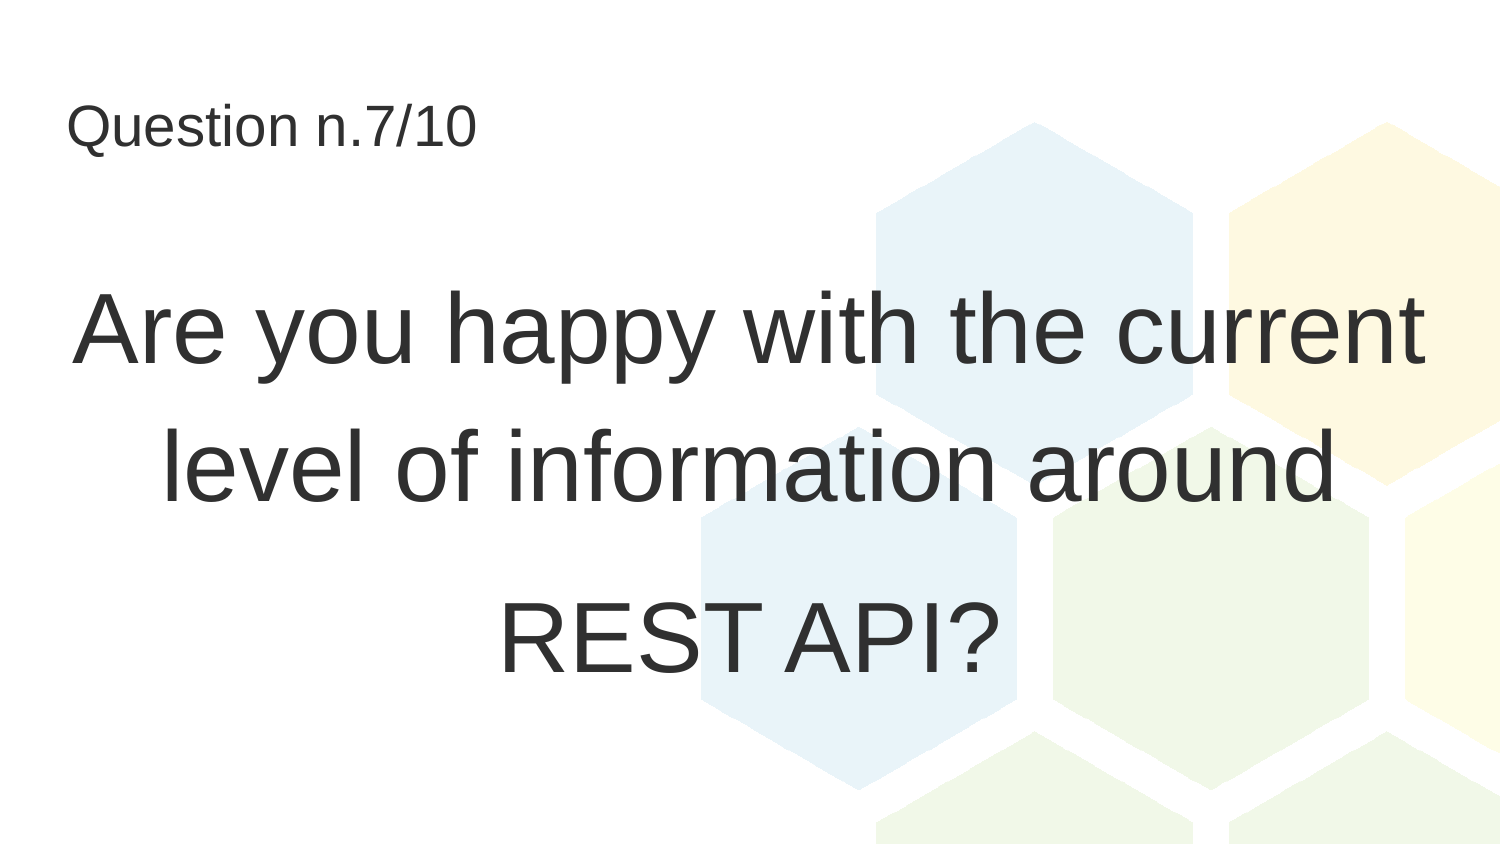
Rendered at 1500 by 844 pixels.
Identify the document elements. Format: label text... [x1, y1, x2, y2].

title Question n.7/10 [51, 72, 1449, 167]
list Are you happy with the current level of information around REST API? [51, 189, 1449, 750]
picture [0, 0, 1500, 844]
